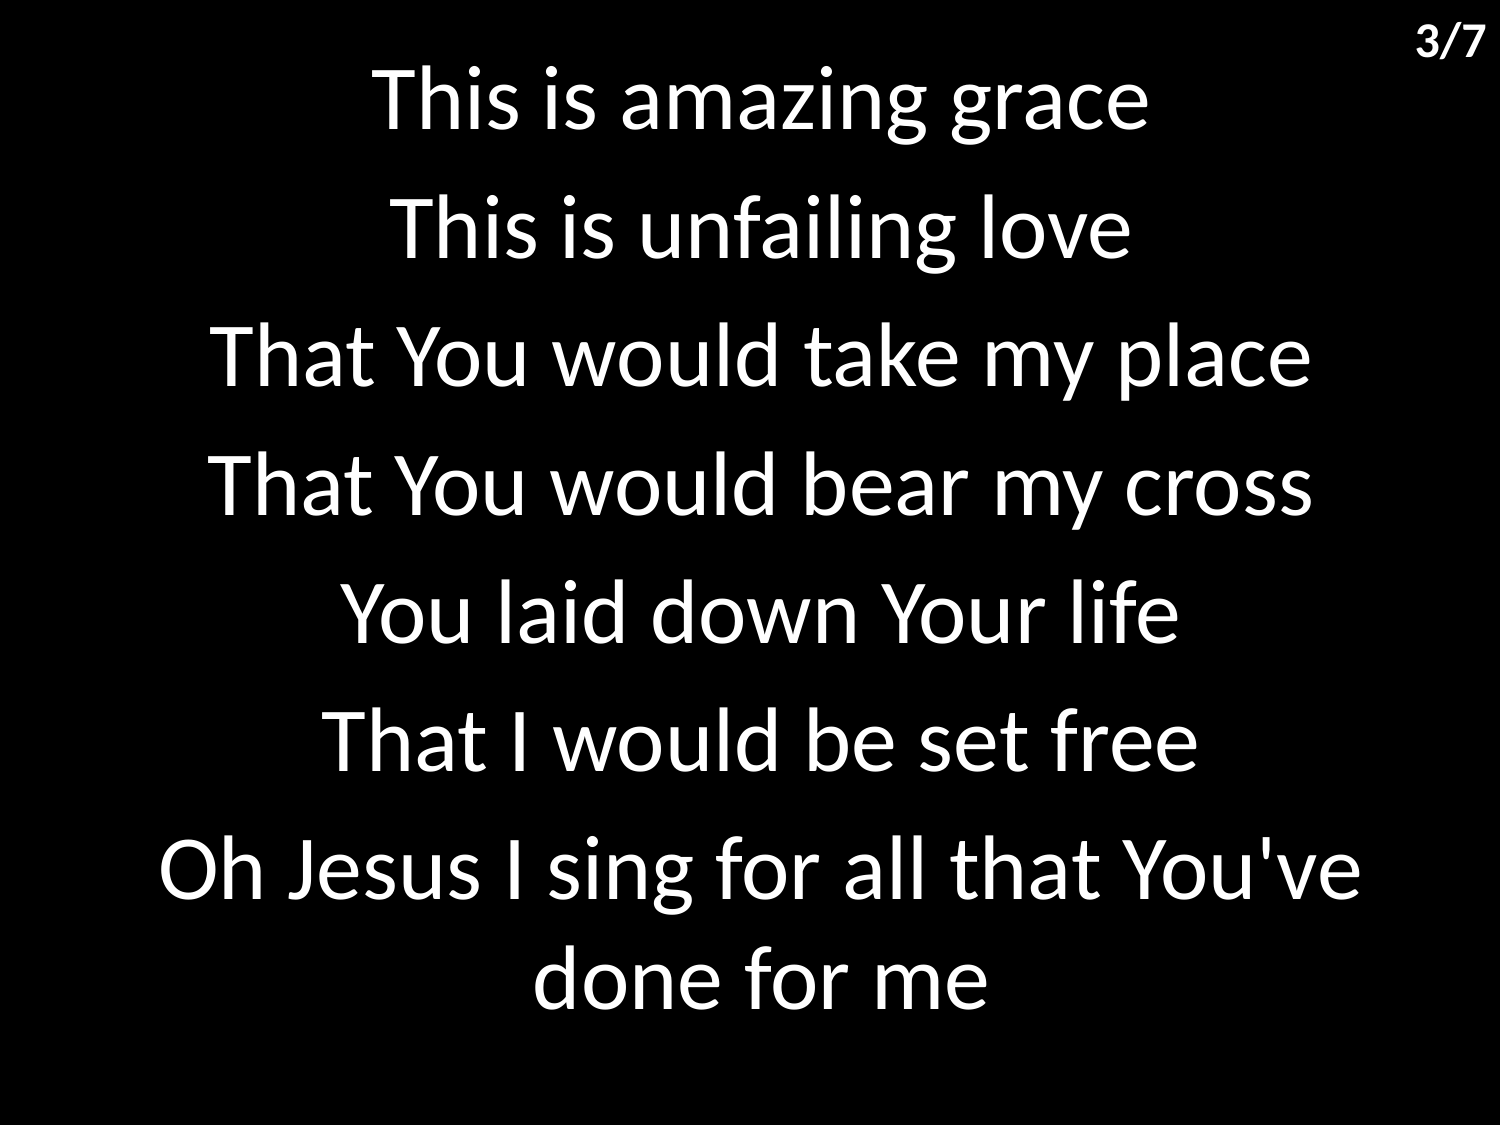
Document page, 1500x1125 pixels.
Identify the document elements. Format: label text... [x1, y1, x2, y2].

text_box 3/7 [1399, 0, 1500, 75]
subtitle This is amazing grace This is unfailing love That You would take my place That You would bear my cross You laid down Your life That I would be set free Oh Jesus I sing for all that You've done for me [53, 30, 1471, 1094]
